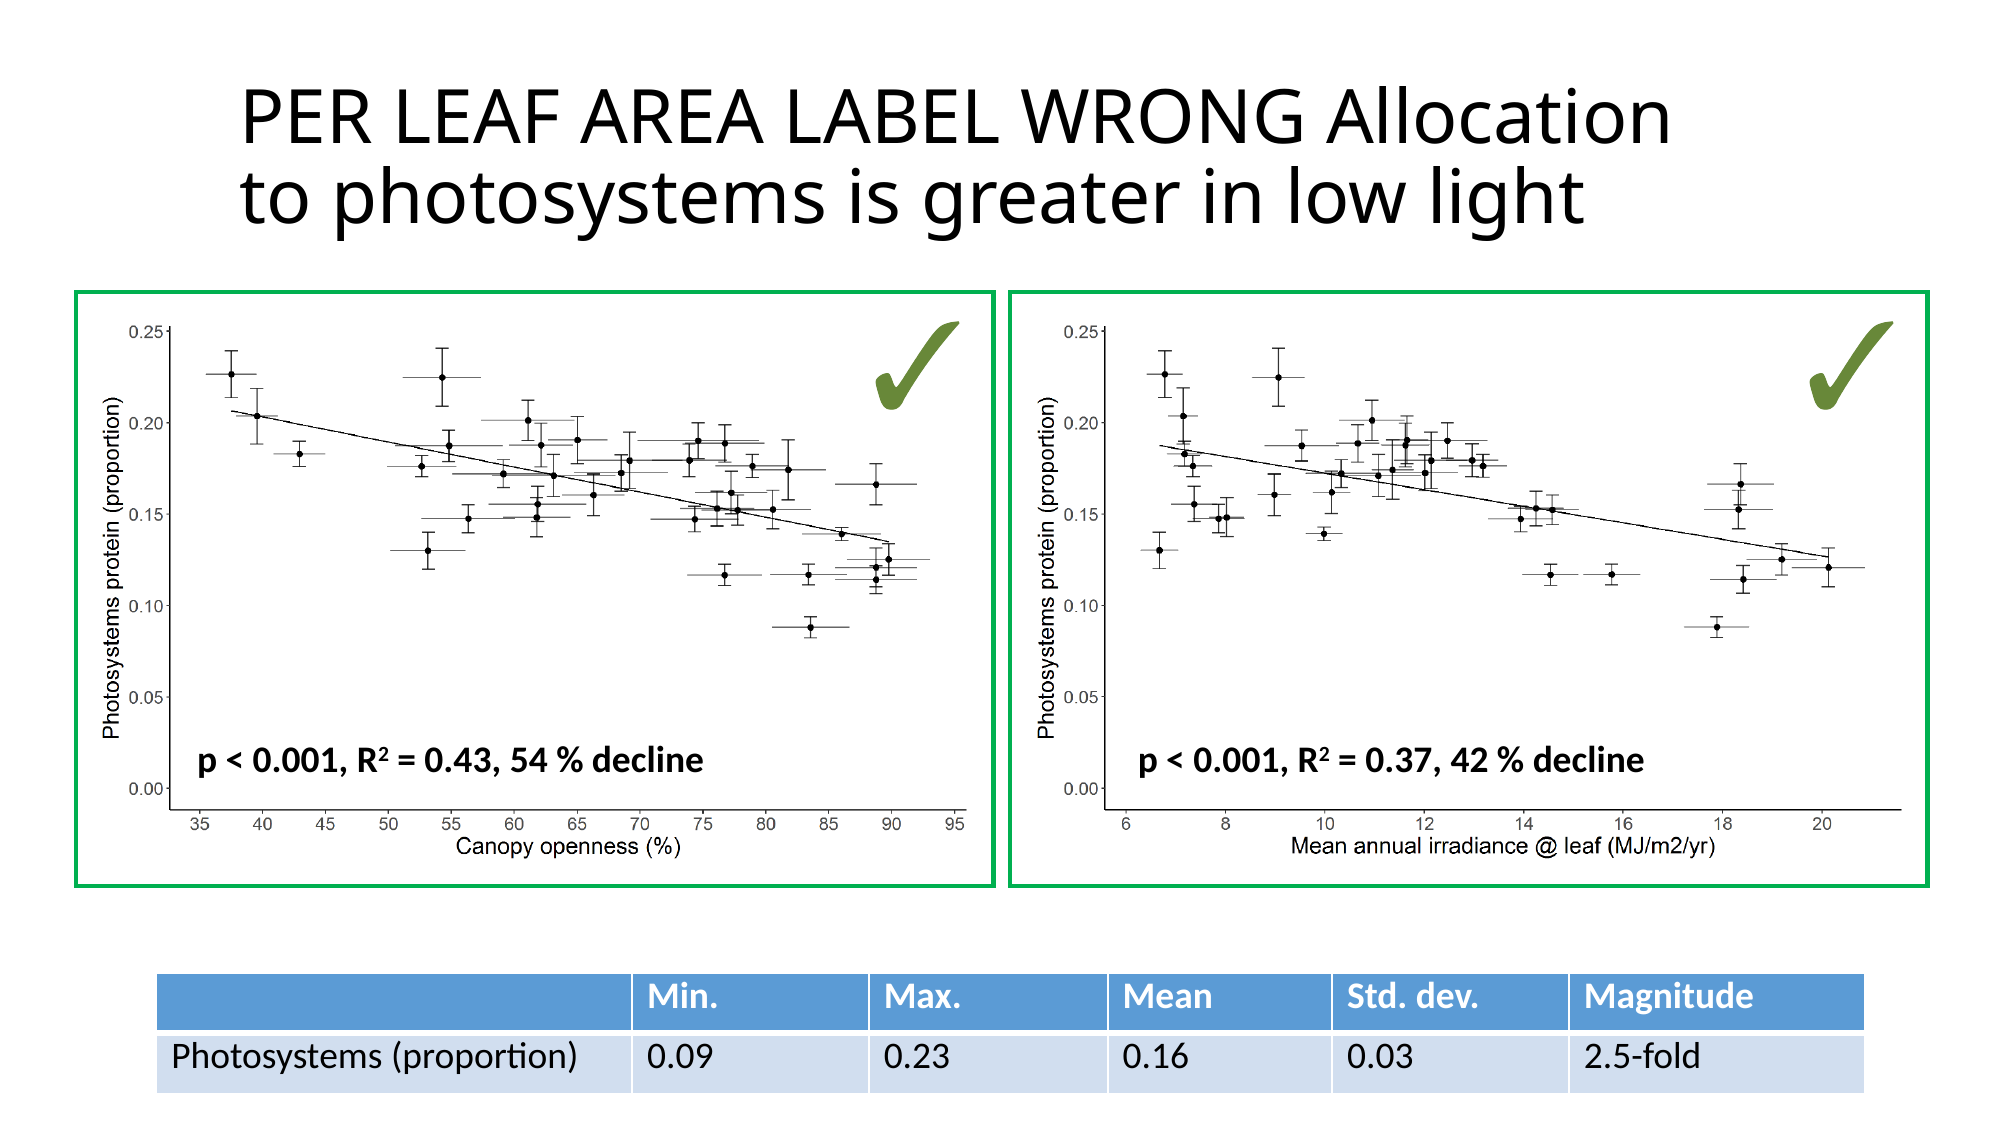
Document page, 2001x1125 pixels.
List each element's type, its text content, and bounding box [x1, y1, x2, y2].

table_header Std. dev. [1333, 974, 1568, 1030]
table_header Min. [633, 974, 868, 1030]
text_box [1009, 291, 1928, 887]
text_box PER LEAF AREA LABEL WRONG Allocation to photosystems is greater in low light [224, 50, 1759, 268]
table_cell Photosystems (proportion) [157, 1036, 631, 1093]
table_cell 0.23 [870, 1036, 1107, 1093]
table_header Max. [870, 974, 1107, 1030]
picture [1030, 291, 1926, 863]
table_header [157, 974, 631, 1030]
table_header Mean [1109, 974, 1331, 1030]
table_header Magnitude [1570, 974, 1864, 1030]
text_box [75, 291, 995, 887]
table_cell 0.03 [1333, 1036, 1568, 1093]
picture [95, 291, 992, 863]
table_cell 2.5-fold [1570, 1036, 1864, 1093]
table_cell 0.16 [1109, 1036, 1331, 1093]
table_cell 0.09 [633, 1036, 868, 1093]
